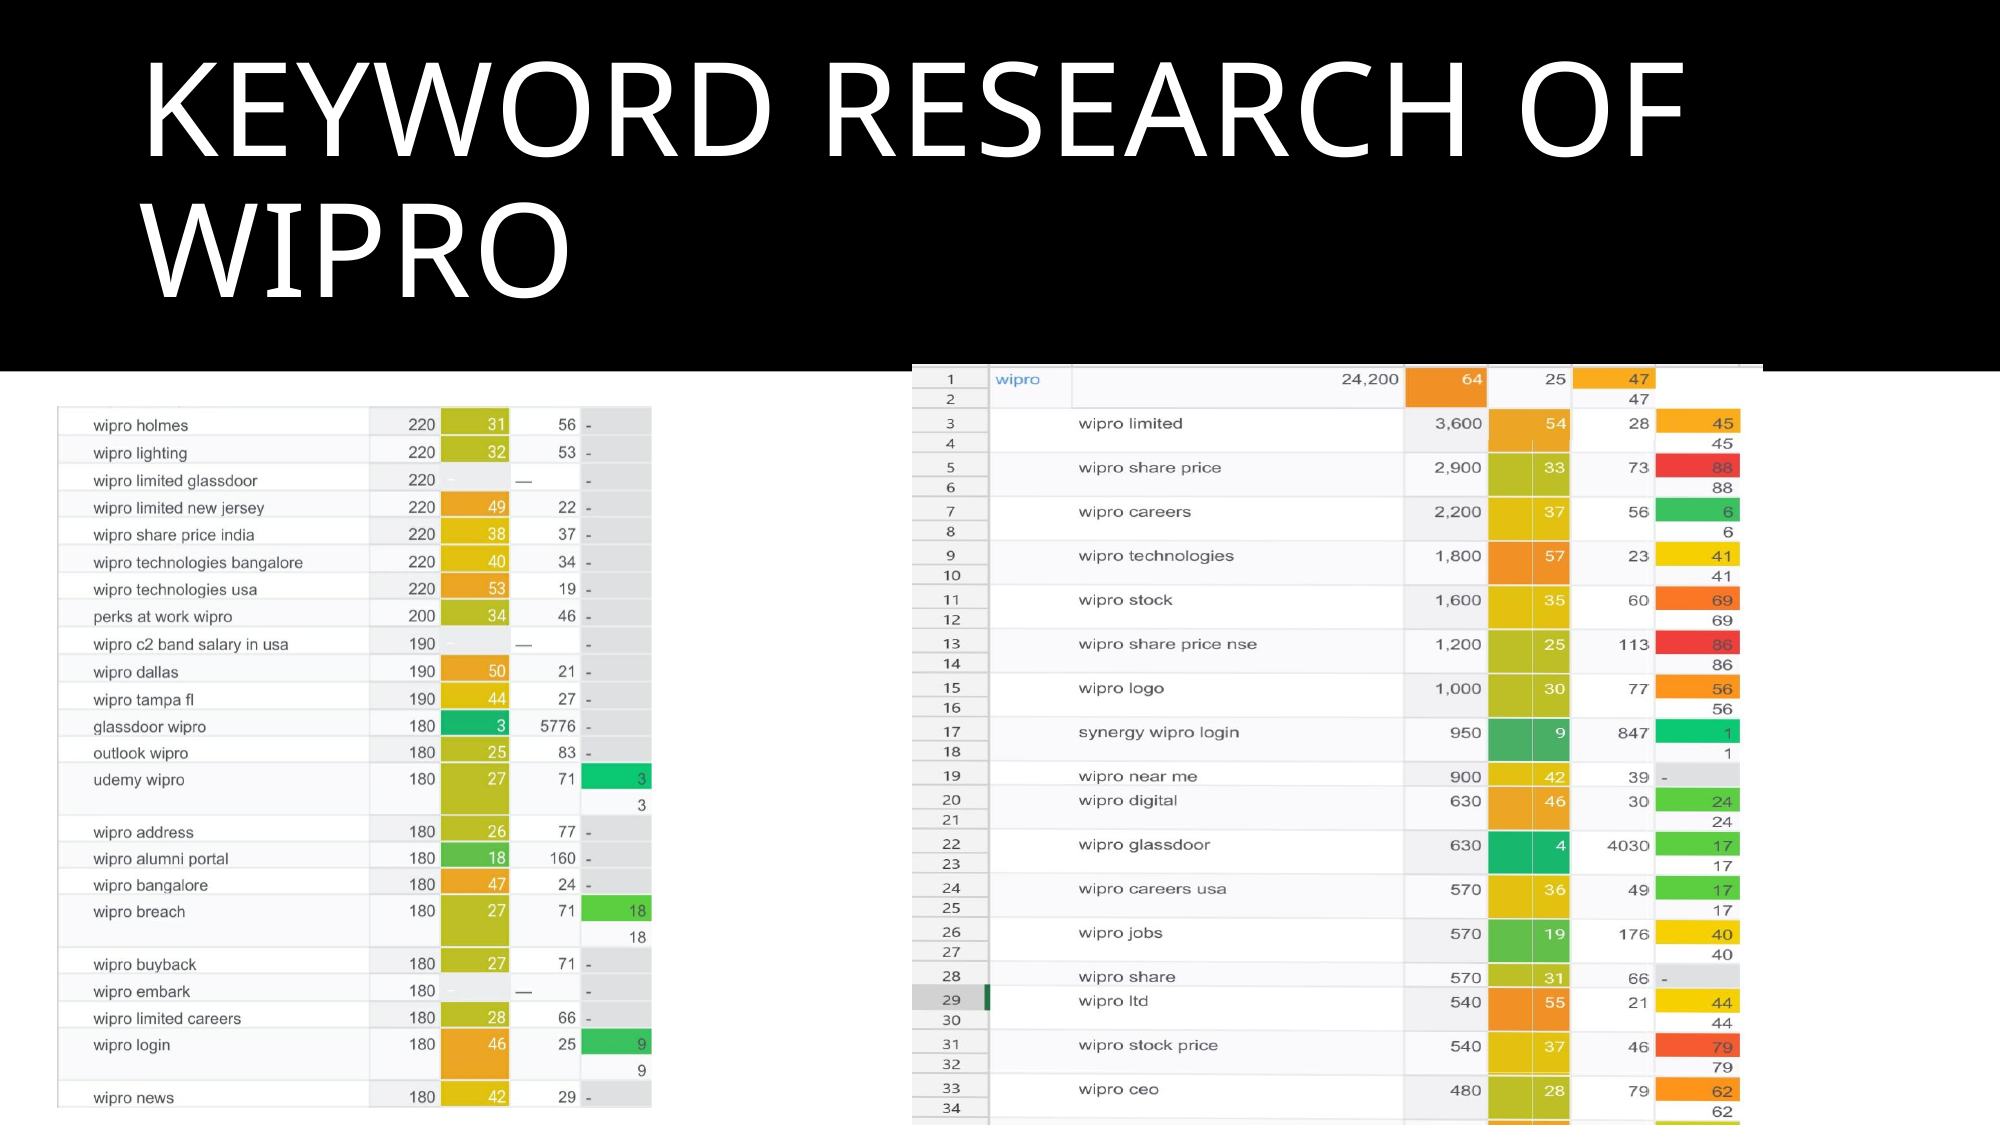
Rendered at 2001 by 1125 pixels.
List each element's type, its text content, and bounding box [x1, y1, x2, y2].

picture [912, 364, 1763, 1125]
title KEYWORD RESEARCH OF WIPRO [123, 35, 1951, 334]
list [57, 406, 652, 1108]
